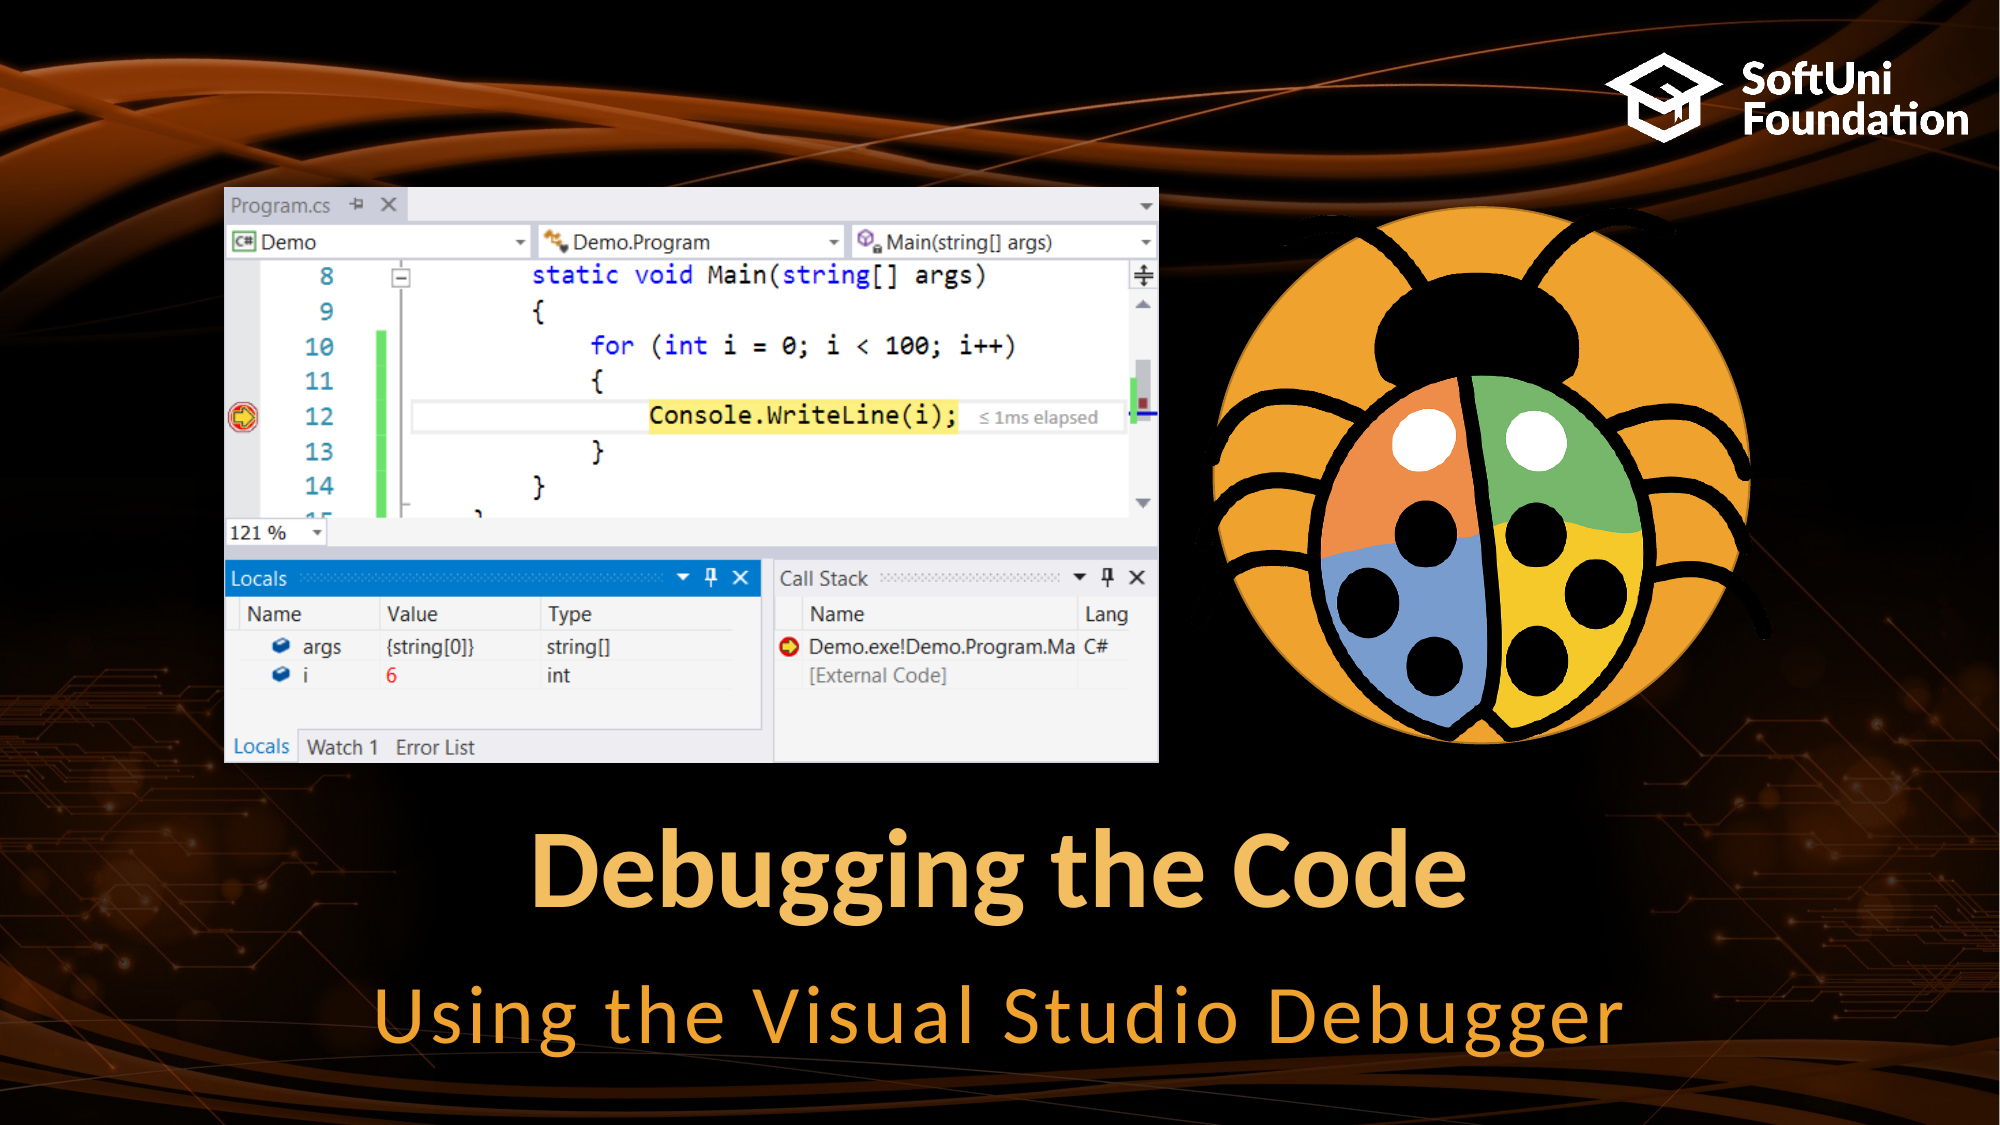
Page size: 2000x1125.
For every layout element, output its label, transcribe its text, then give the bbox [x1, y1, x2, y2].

picture [0, 0, 2000, 1125]
list Using the Visual Studio Debugger [266, 949, 1733, 1063]
title Debugging the Code [266, 802, 1733, 938]
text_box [224, 187, 1772, 763]
